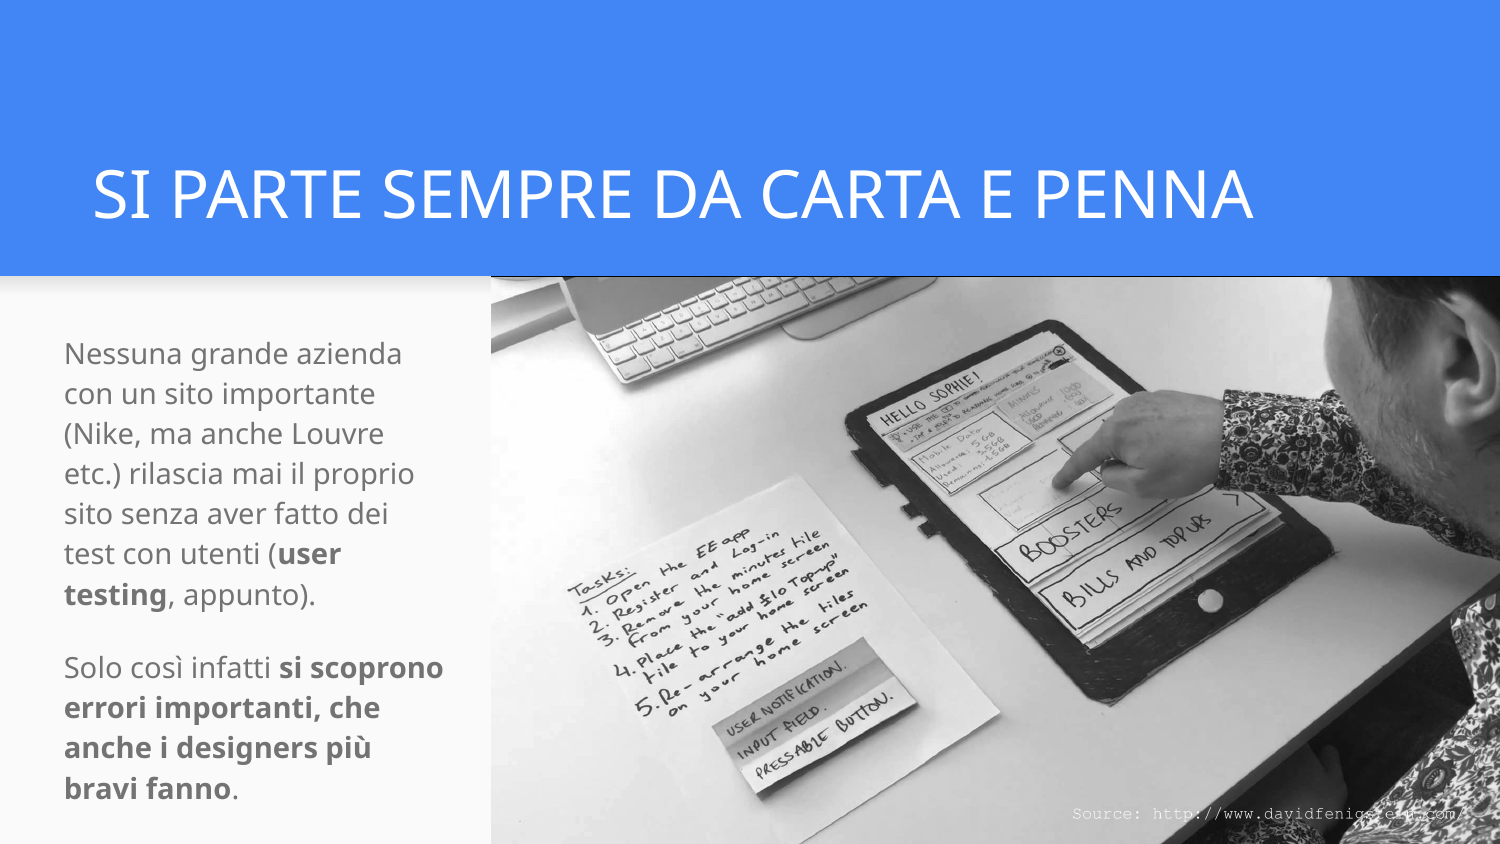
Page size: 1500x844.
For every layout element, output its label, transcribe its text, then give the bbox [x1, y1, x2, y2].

title SI PARTE SEMPRE DA CARTA E PENNA [77, 121, 1427, 248]
list Nessuna grande azienda con un sito importante (Nike, ma anche Louvre etc.) rilascia mai il proprio sito senza aver fatto dei test con utenti (user testing, appunto). Solo così infatti si scoprono errori importanti, che anche i designers più bravi fanno. [48, 314, 463, 821]
picture [491, 276, 1500, 844]
